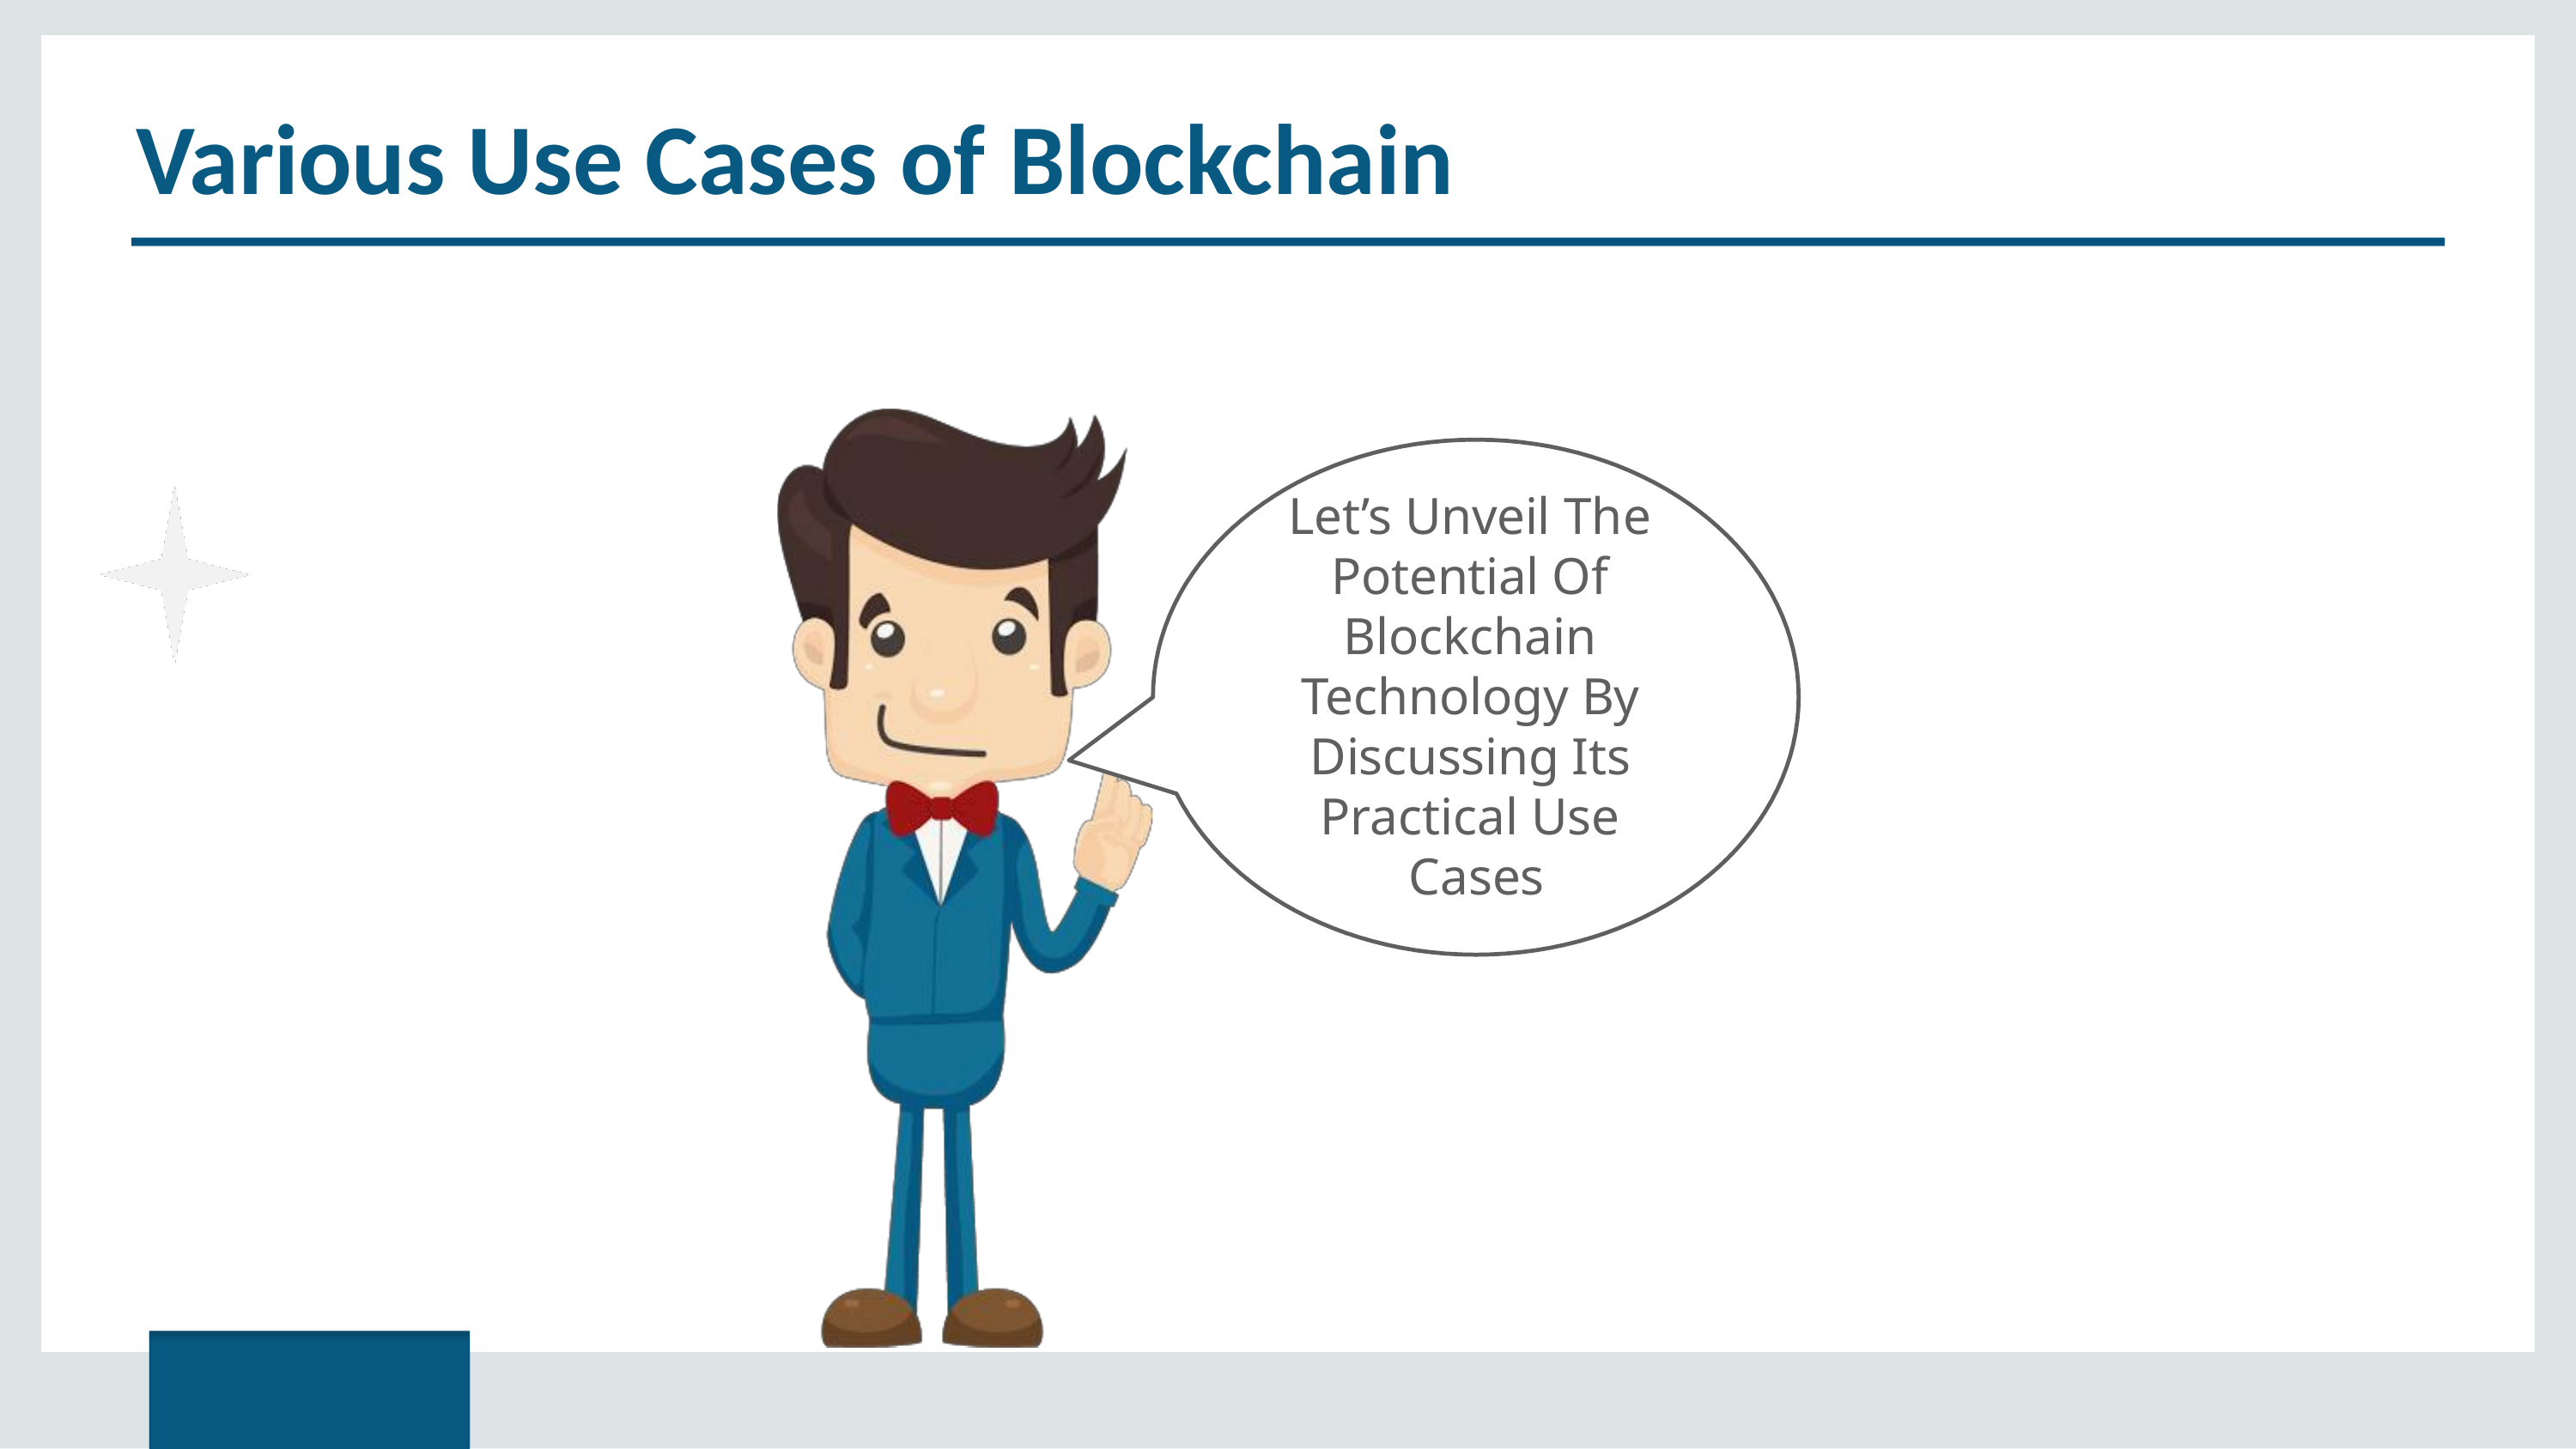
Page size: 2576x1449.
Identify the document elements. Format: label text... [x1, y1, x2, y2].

text_box [1668, 489, 1799, 905]
text_box Let’s Unveil The Potential Of Blockchain Technology By Discussing Its Practical Use Cases [1284, 480, 1668, 906]
text_box [1068, 490, 1284, 905]
text_box [1303, 440, 1649, 480]
text_box [149, 1331, 471, 1449]
text_box [777, 409, 1153, 1348]
text_box [99, 484, 250, 664]
text_box [1470, 239, 2445, 244]
title Various Use Cases of Blockchain [132, 91, 1470, 337]
text_box [1286, 906, 1666, 955]
